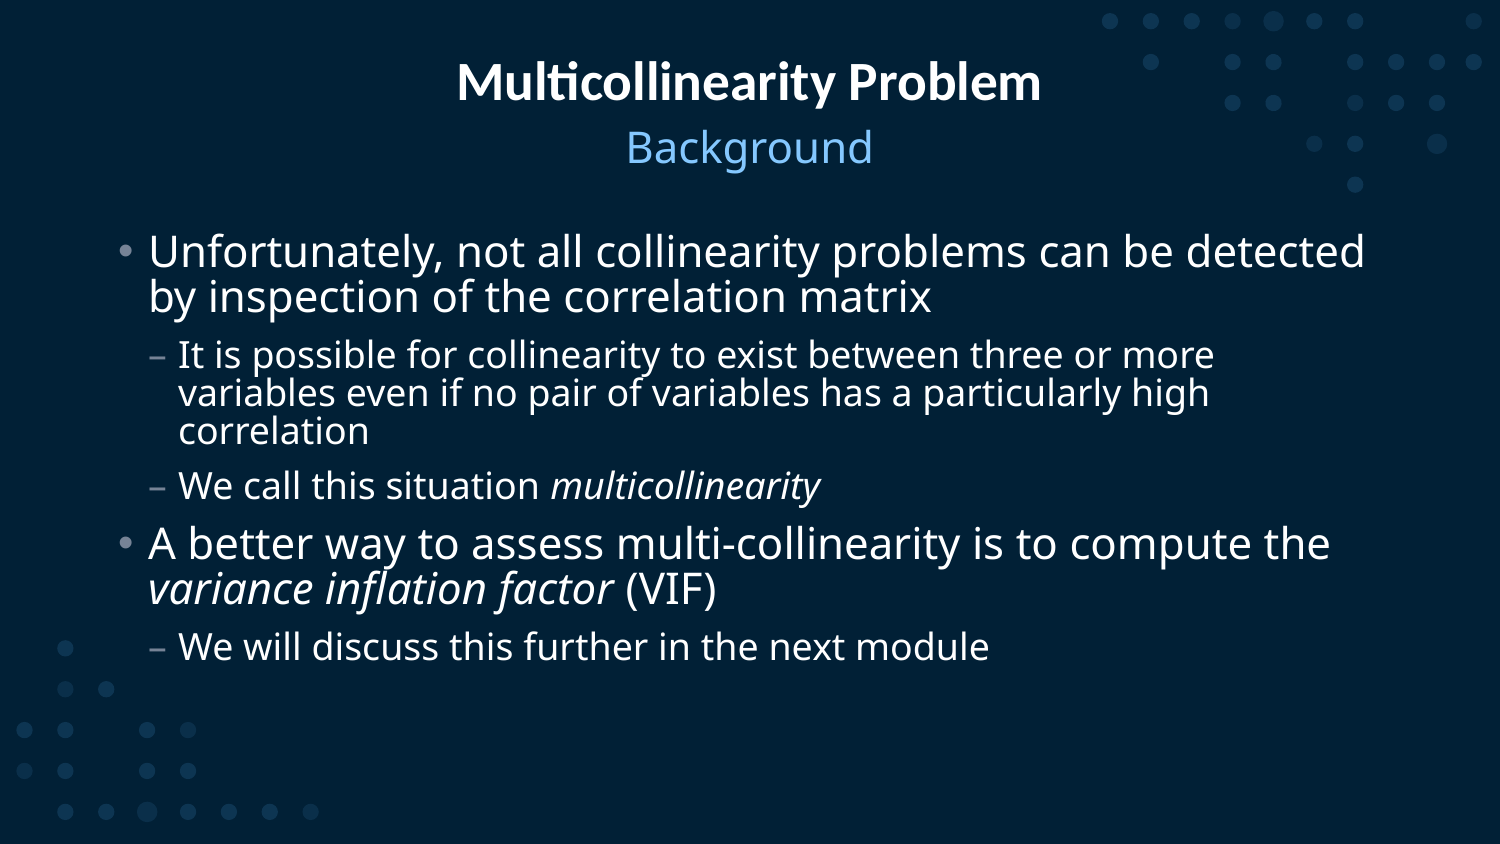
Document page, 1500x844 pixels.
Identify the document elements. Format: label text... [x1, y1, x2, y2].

title Multicollinearity Problem [103, 44, 1397, 120]
list Background [103, 120, 1397, 196]
list Unfortunately, not all collinearity problems can be detected by inspection of the correlation matrix It is possible for collinearity to exist between three or more variables even if no pair of variables has a particularly high correlation We call this situation multicollinearity A better way to assess multi-collinearity is to compute the variance inflation factor (VIF) We will discuss this further in the next module [103, 224, 1397, 760]
